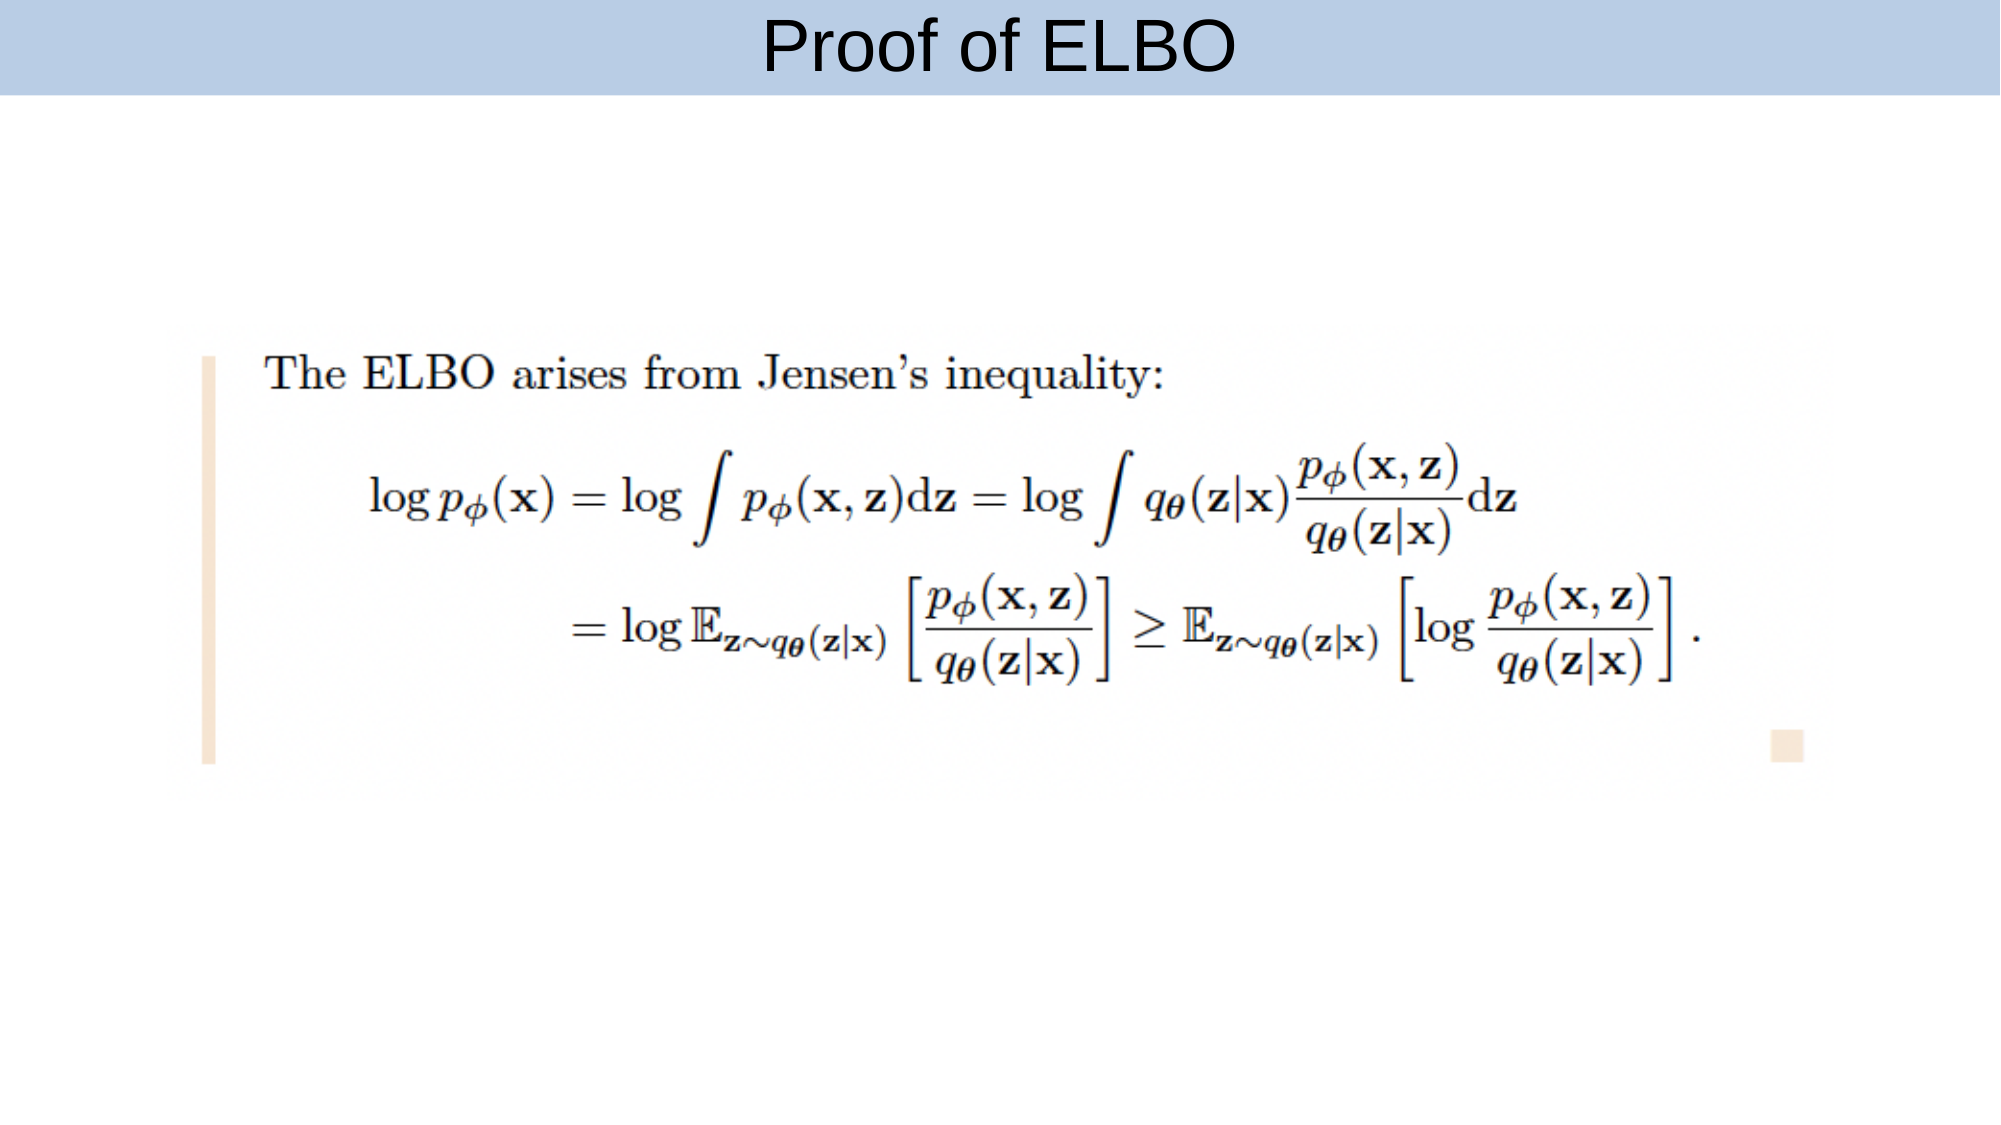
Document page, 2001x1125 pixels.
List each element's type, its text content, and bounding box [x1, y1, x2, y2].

picture [166, 324, 1834, 801]
title Proof of ELBO [0, 0, 2000, 96]
